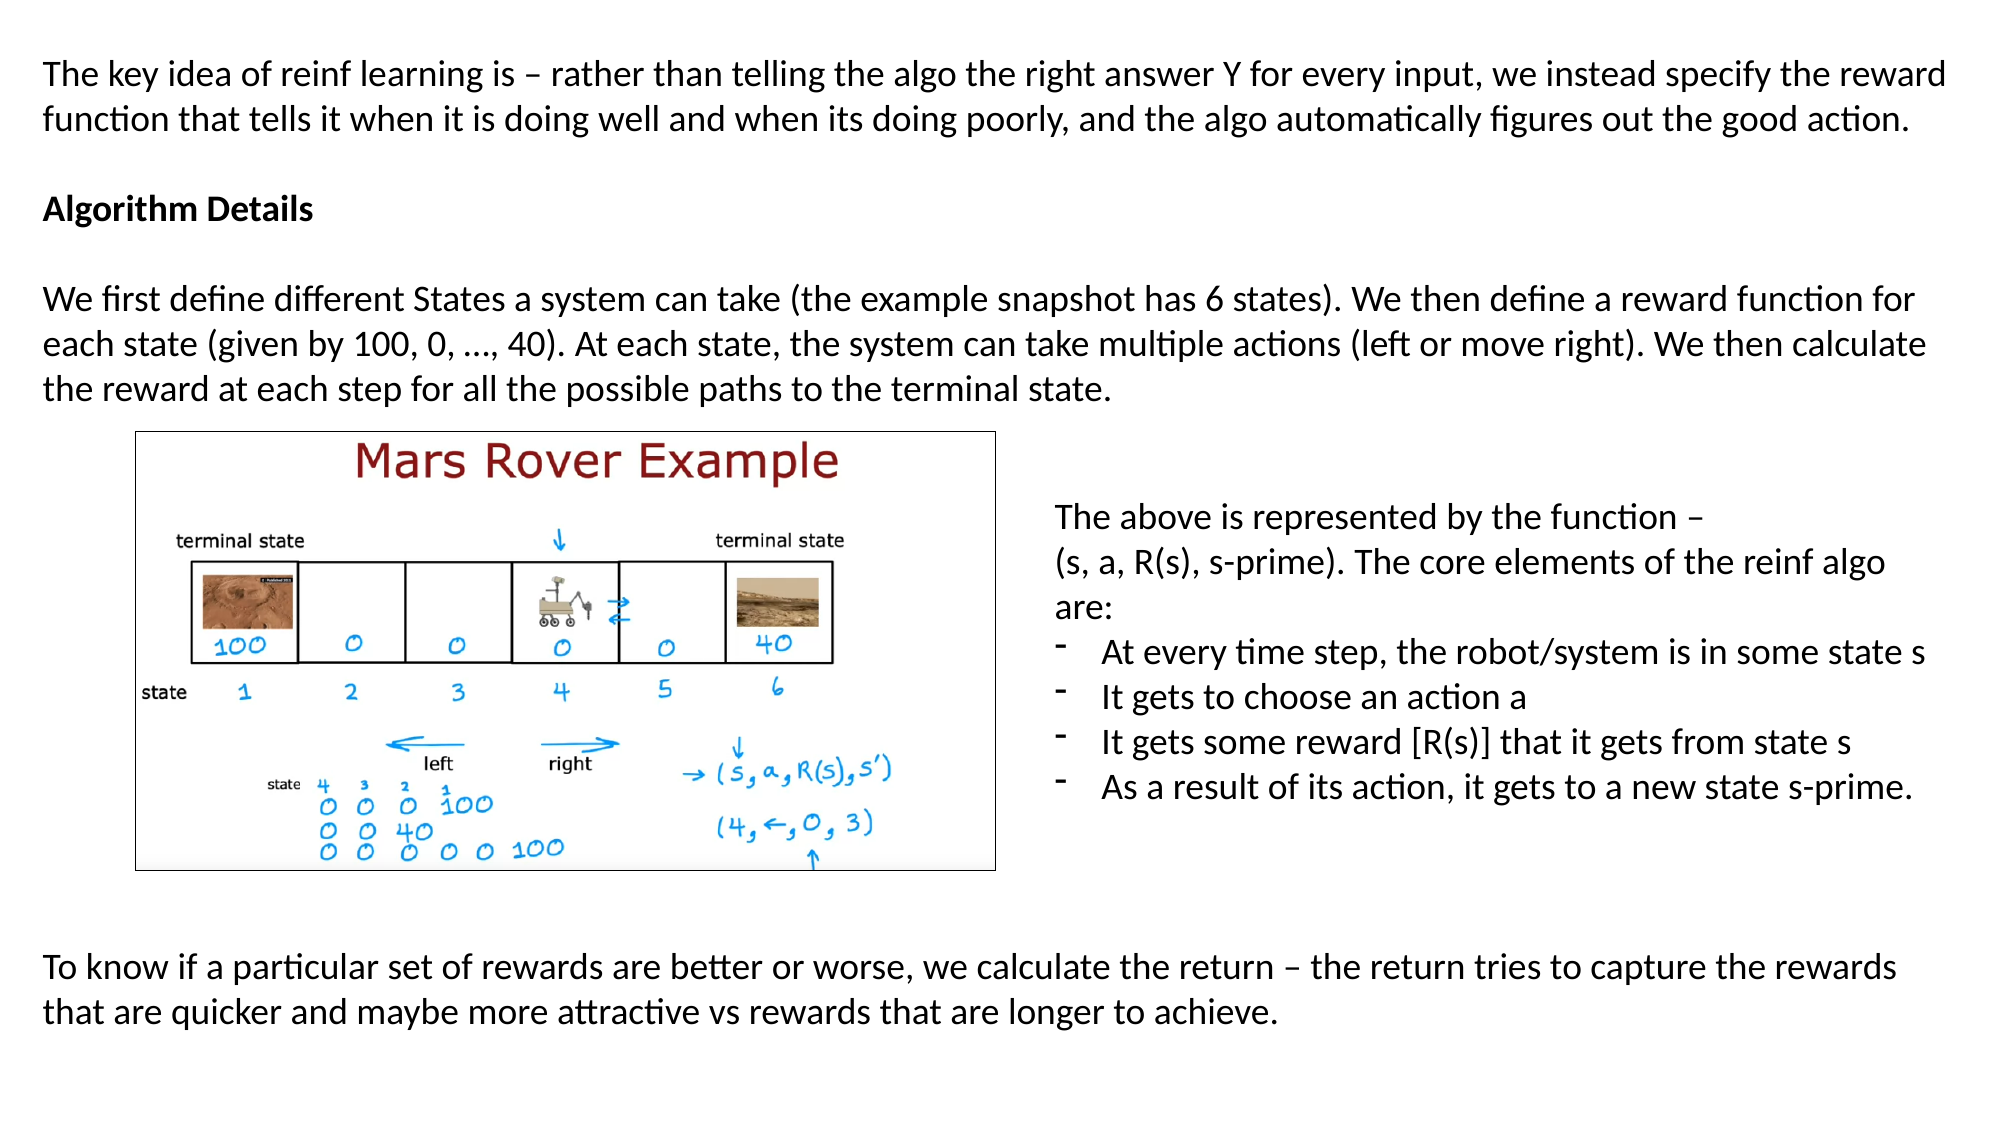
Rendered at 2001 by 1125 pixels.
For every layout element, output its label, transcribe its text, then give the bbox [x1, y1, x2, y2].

picture [135, 431, 996, 871]
text_box The key idea of reinf learning is – rather than telling the algo the right answer Y for every input, we instead specify the reward function that tells it when it is doing well and when its doing poorly, and the algo automatically figures out the good action. Algorithm Details We first define different States a system can take (the example snapshot has 6 states). We then define a reward function for each state (given by 100, 0, …, 40). At each state, the system can take multiple actions (left or move right). We then calculate the reward at each step for all the possible paths to the terminal state. [27, 41, 1971, 416]
text_box To know if a particular set of rewards are better or worse, we calculate the return – the return tries to capture the rewards that are quicker and maybe more attractive vs rewards that are longer to achieve. [27, 934, 1971, 1040]
text_box The above is represented by the function – (s, a, R(s), s-prime). The core elements of the reinf algo are: At every time step, the robot/system is in some state s It gets to choose an action a It gets some reward [R(s)] that it gets from state s As a result of its action, it gets to a new state s-prime. [1039, 484, 1945, 814]
